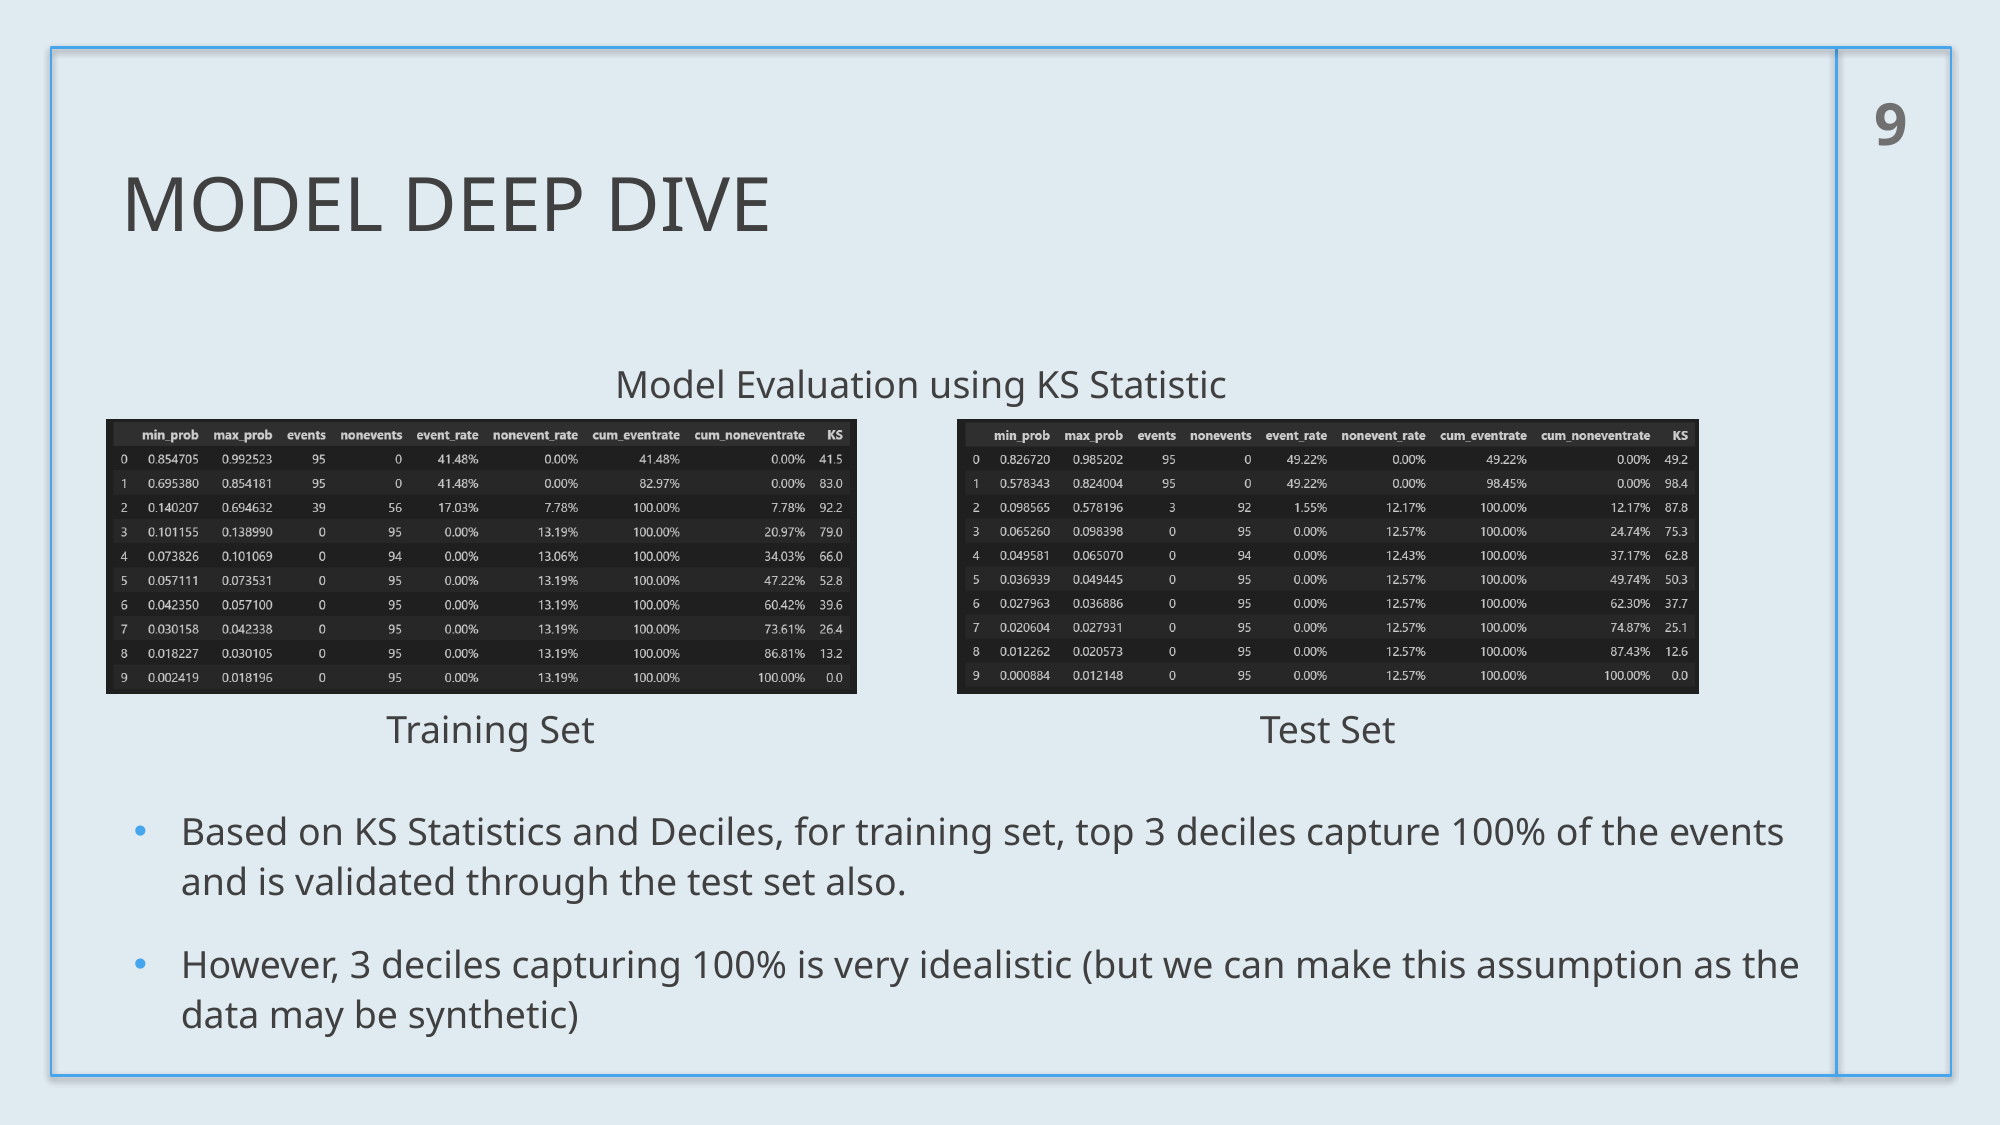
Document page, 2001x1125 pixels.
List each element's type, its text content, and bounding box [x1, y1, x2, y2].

title Model Deep Dive [106, 98, 1784, 304]
picture [957, 419, 1699, 694]
text_box Test Set [984, 703, 1672, 777]
text_box Training Set [147, 703, 834, 777]
text_box Based on KS Statistics and Deciles, for training set, top 3 deciles capture 100% of the events and is validated through the test set also. However, 3 deciles capturing 100% is very idealistic (but we can make this assumption as the data may be synthetic) [118, 795, 1823, 1077]
picture [105, 419, 857, 694]
list Model Evaluation using KS Statistic [69, 348, 1774, 432]
slide_number 9 [1822, 48, 1961, 175]
